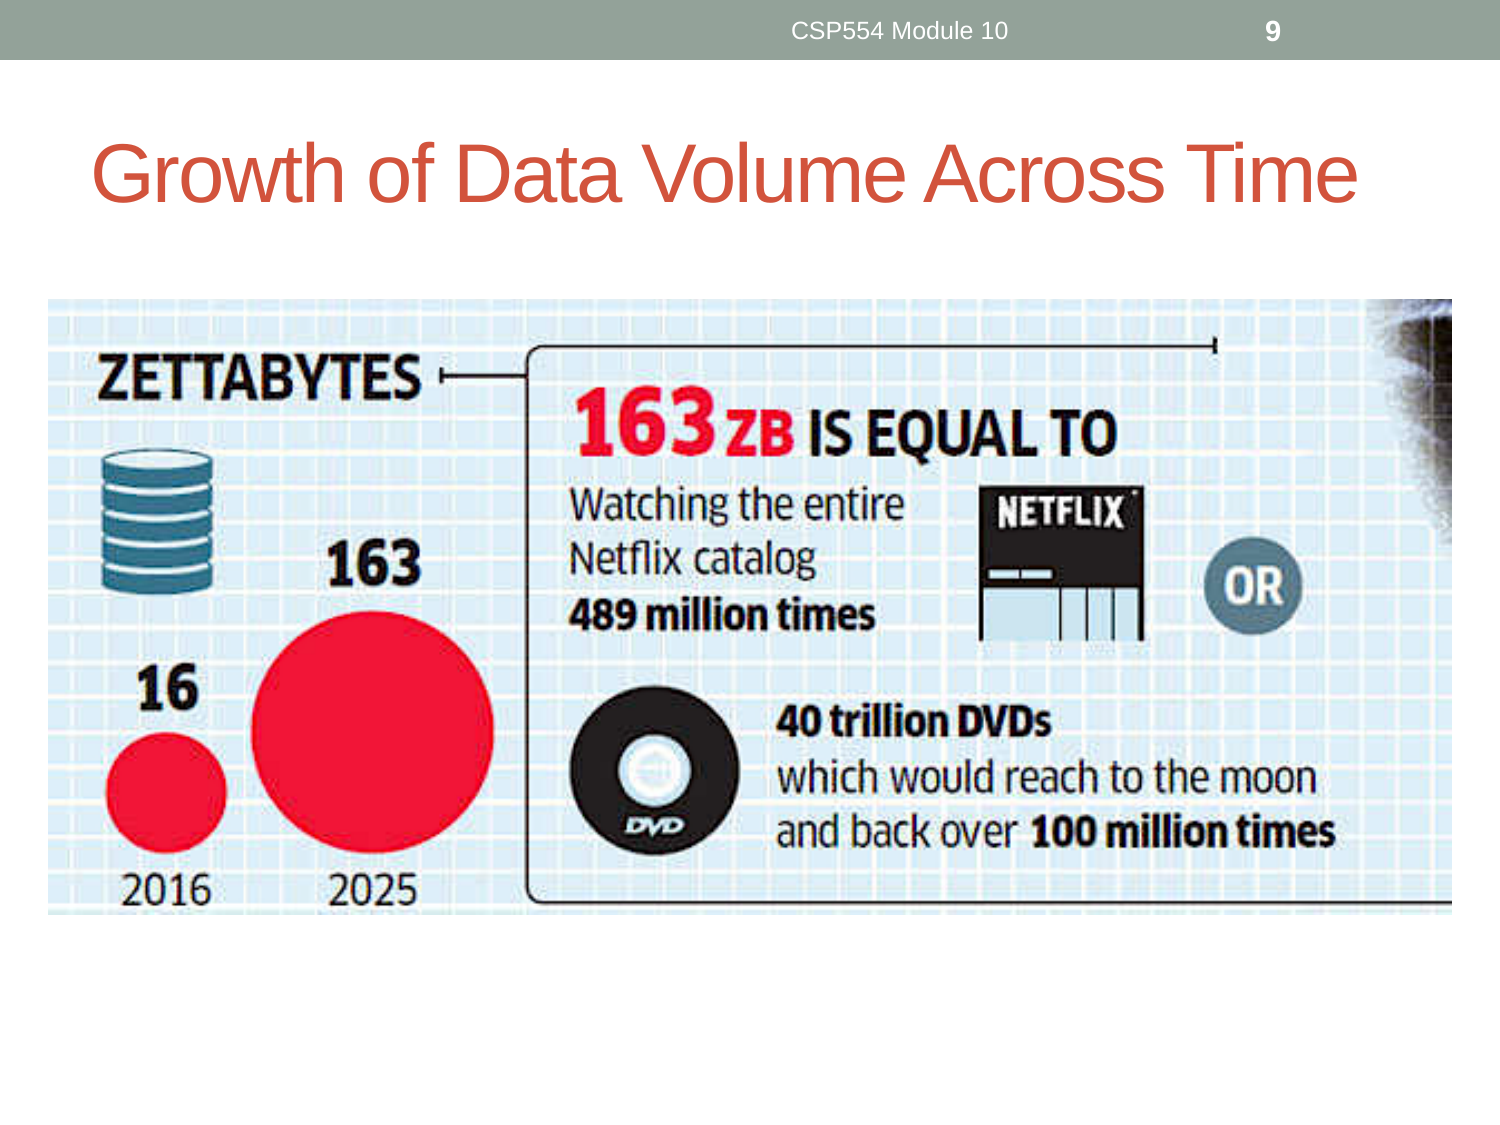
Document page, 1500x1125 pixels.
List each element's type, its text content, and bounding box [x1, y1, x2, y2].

picture [47, 299, 1453, 916]
title Growth of Data Volume Across Time [75, 87, 1425, 250]
footer CSP554 Module 10 [562, 3, 1238, 57]
slide_number 9 [1250, 3, 1425, 57]
